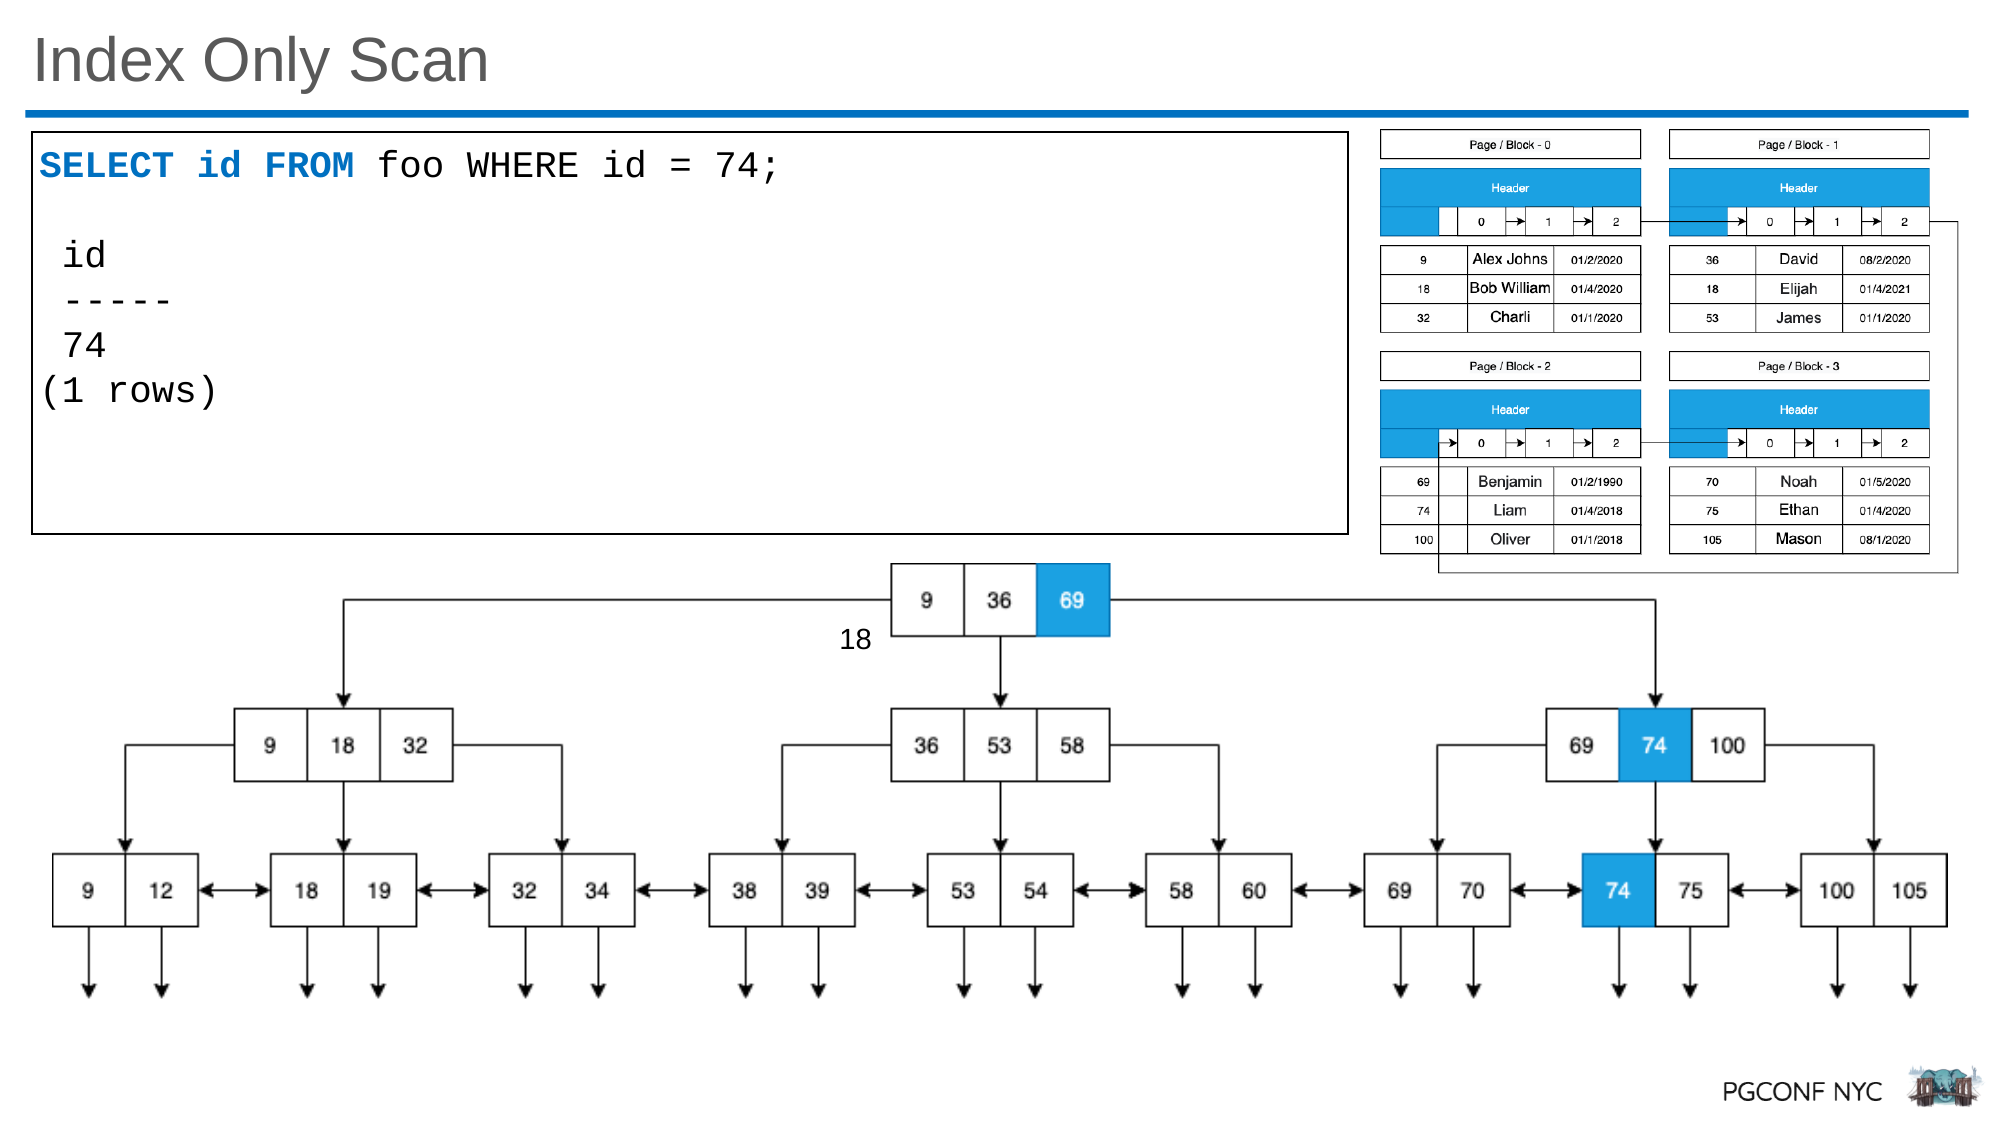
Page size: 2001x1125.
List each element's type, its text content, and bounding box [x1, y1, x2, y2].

text_box SELECT id FROM foo WHERE id = 74; id ----- 74 (1 rows) [31, 132, 1349, 534]
picture [52, 129, 1966, 1015]
title Index Only Scan [25, 22, 1969, 101]
picture [1705, 1056, 2000, 1125]
